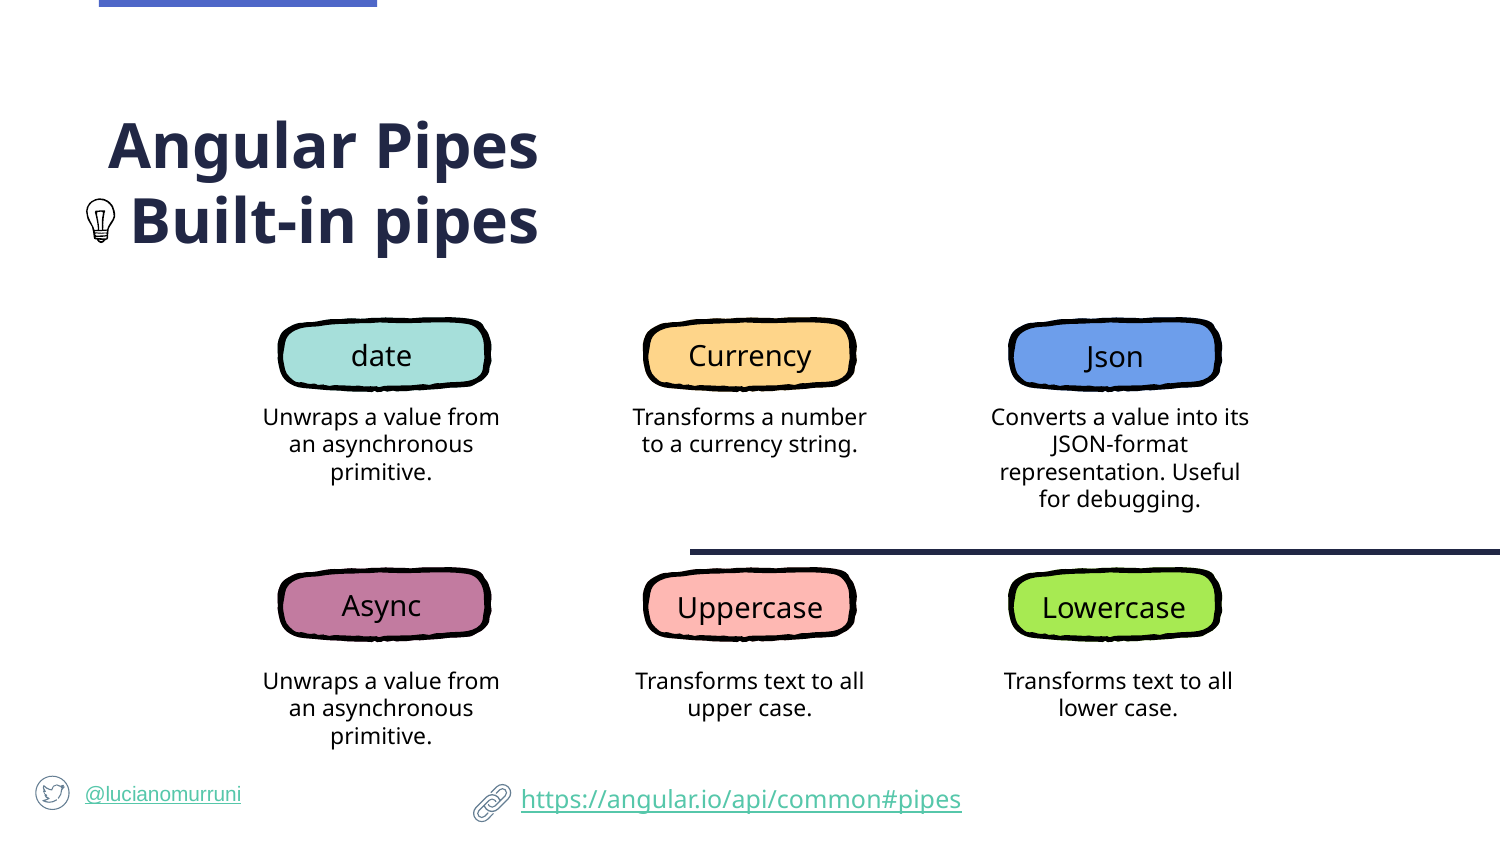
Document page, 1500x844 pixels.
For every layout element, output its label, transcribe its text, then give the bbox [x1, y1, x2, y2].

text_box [642, 566, 858, 643]
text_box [1007, 316, 1223, 393]
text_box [34, 775, 70, 811]
text_box https://angular.io/api/common#pipes [505, 769, 1042, 844]
text_box Transforms text to all lower case. [979, 651, 1257, 782]
text_box Transforms text to all upper case. [611, 651, 889, 769]
text_box [85, 198, 116, 244]
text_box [471, 783, 513, 823]
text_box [1007, 566, 1223, 643]
text_box Unwraps a value from an asynchronous primitive. [242, 388, 521, 518]
text_box date [231, 267, 532, 388]
title Angular Pipes Built-in pipes [98, 102, 546, 278]
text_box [276, 316, 493, 393]
text_box Transforms a number to a currency string. [611, 388, 889, 518]
text_box Converts a value into its JSON-format representation. Useful for debugging. [968, 387, 1272, 518]
text_box Uppercase [600, 518, 900, 639]
text_box @lucianomurruni [69, 766, 558, 820]
text_box Unwraps a value from an asynchronous primitive. [242, 651, 521, 766]
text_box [642, 316, 858, 393]
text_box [276, 566, 493, 643]
text_box Currency [600, 267, 900, 388]
